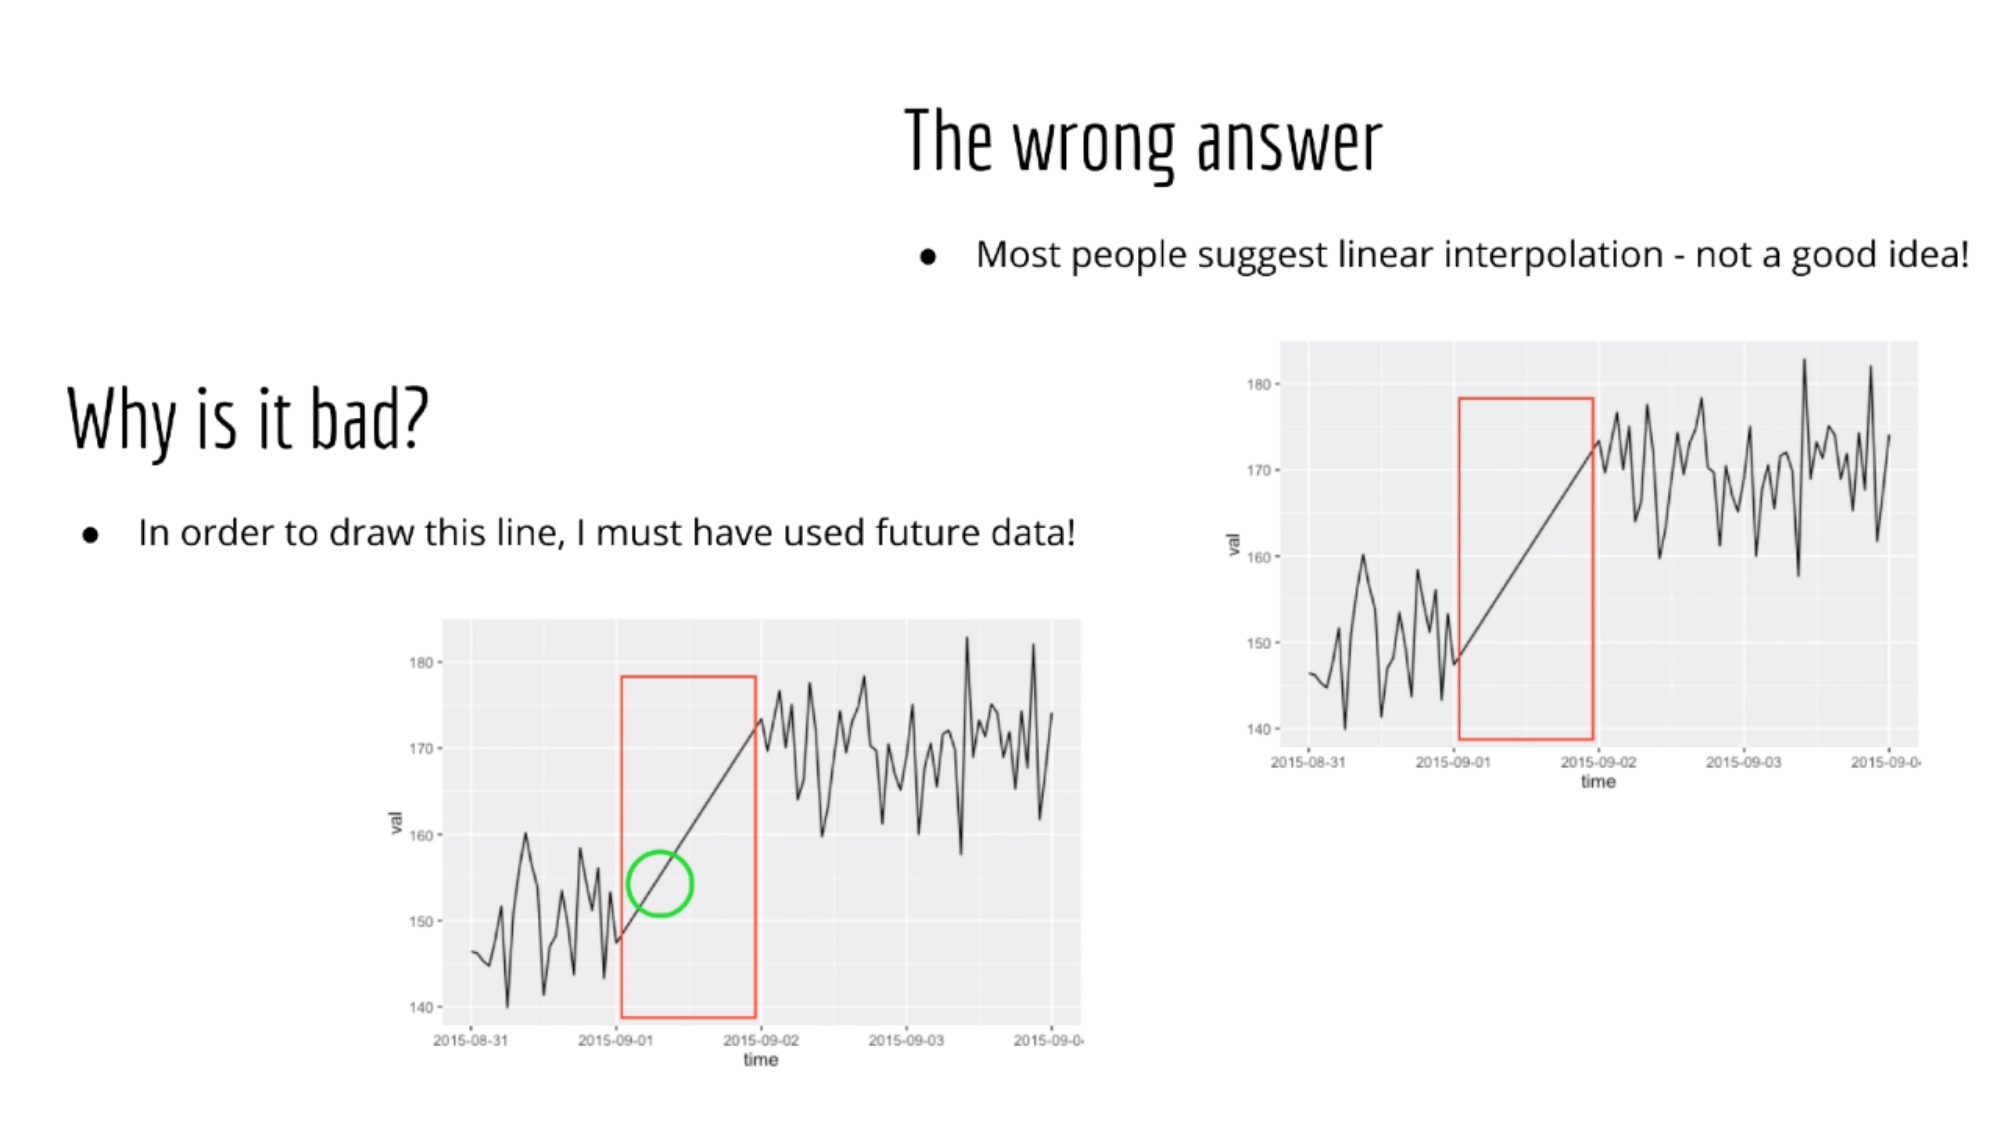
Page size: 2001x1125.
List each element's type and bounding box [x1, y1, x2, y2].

picture [46, 84, 2000, 1093]
